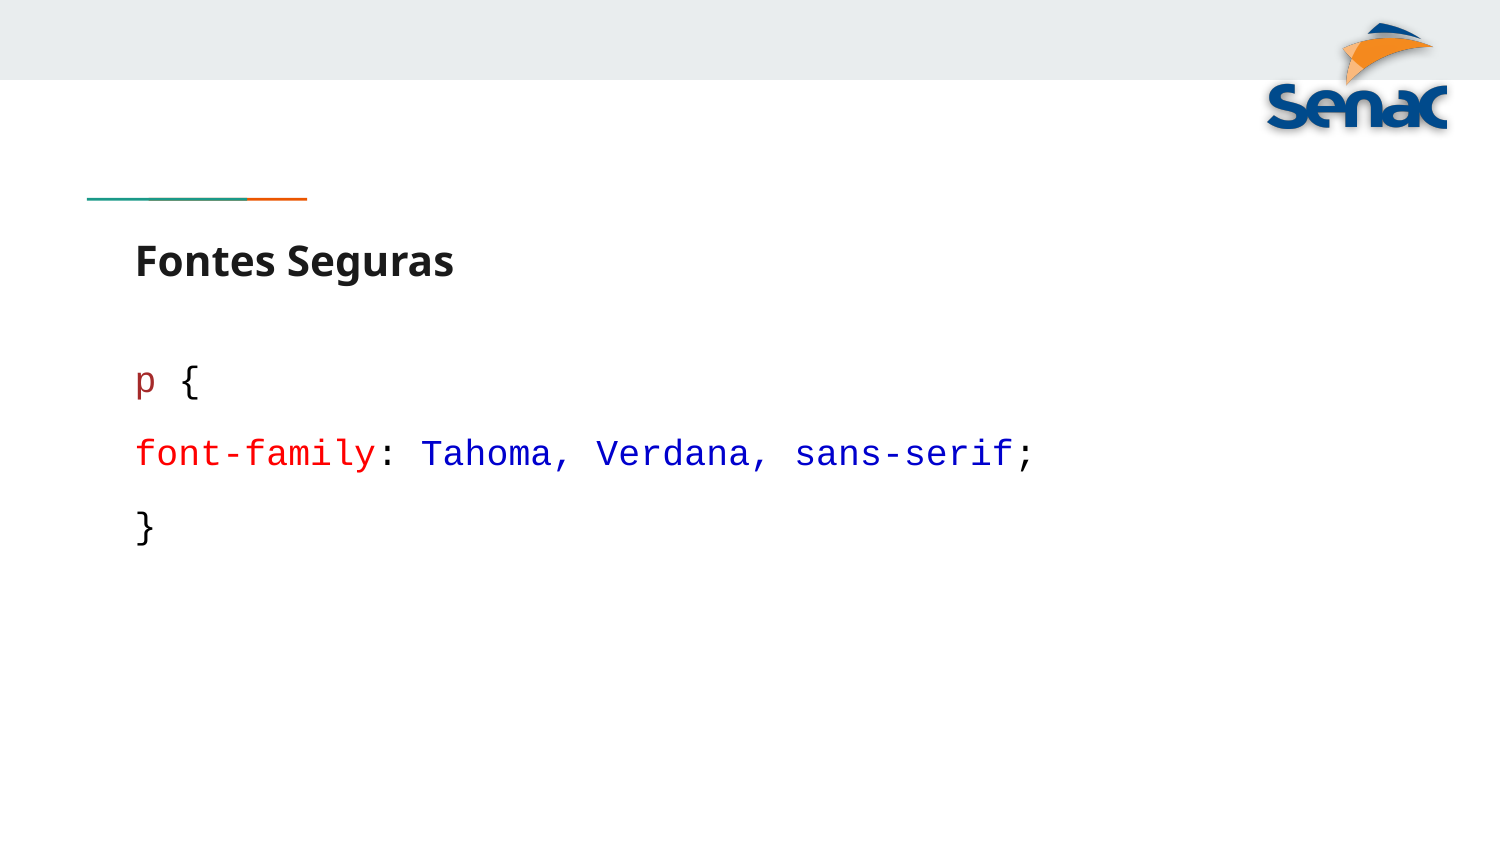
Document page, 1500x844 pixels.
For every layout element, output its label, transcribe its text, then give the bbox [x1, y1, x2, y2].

list p { font-family: Tahoma, Verdana, sans-serif; } [119, 341, 1447, 712]
title Fontes Seguras [119, 216, 1381, 305]
picture [1266, 22, 1448, 129]
